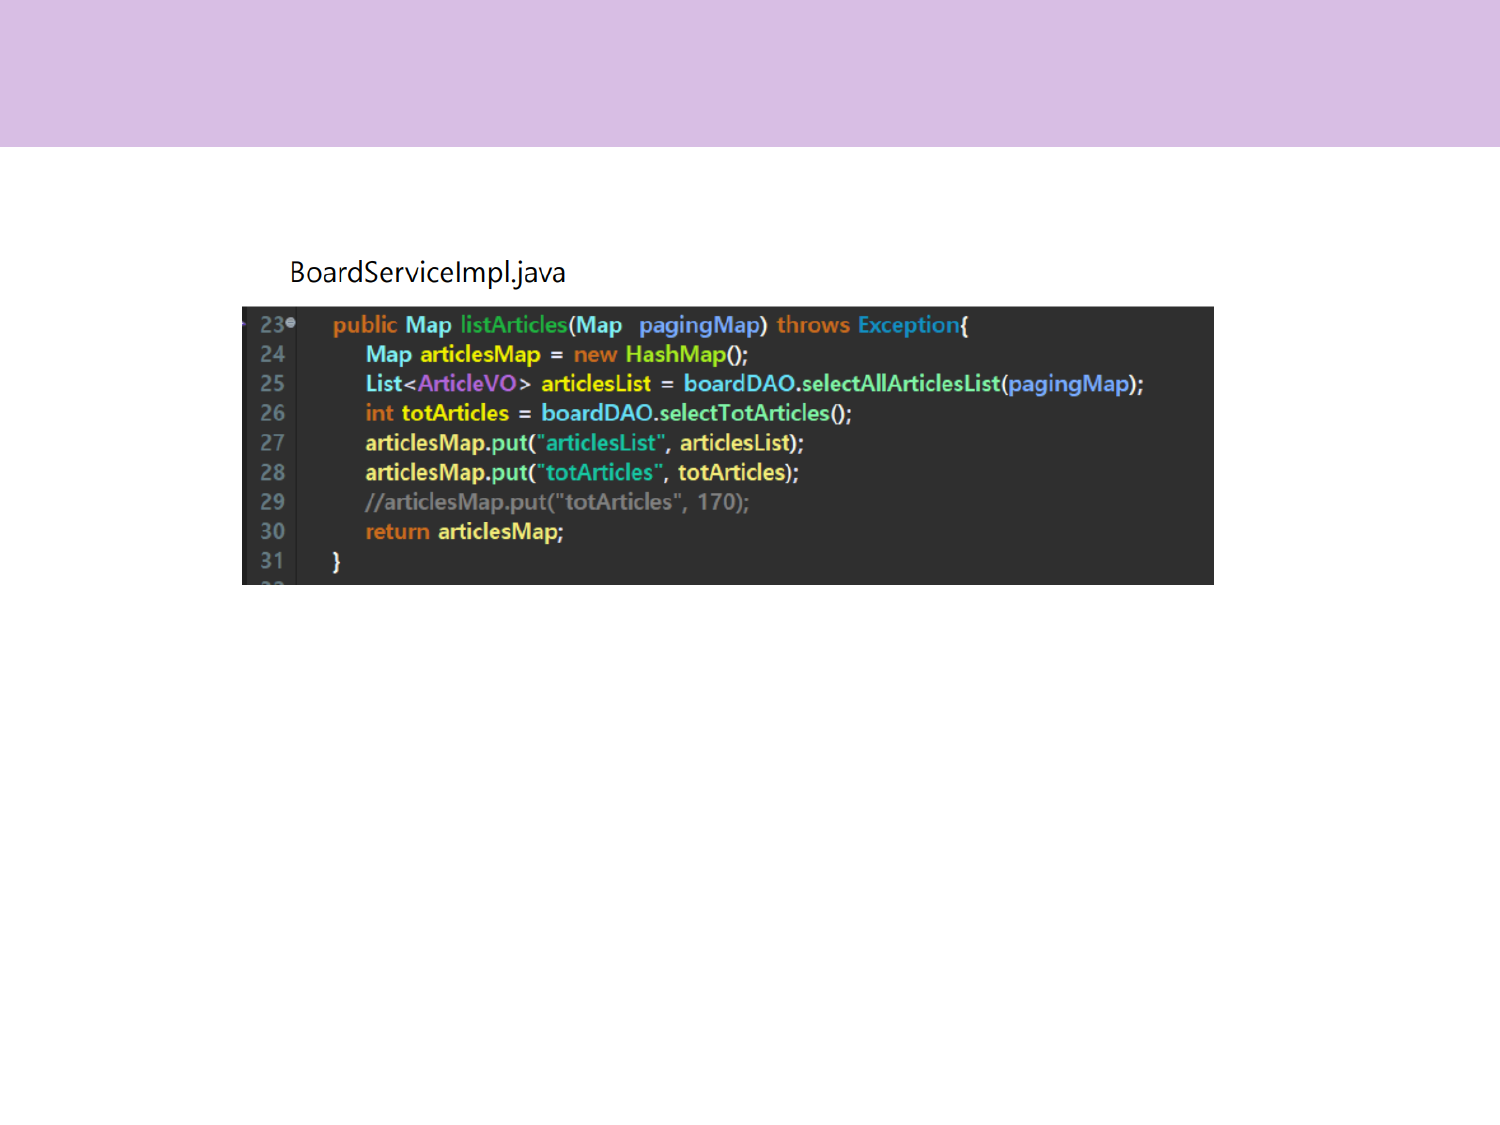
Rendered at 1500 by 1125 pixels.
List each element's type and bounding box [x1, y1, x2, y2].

picture [0, 147, 1500, 978]
text_box [0, 0, 1500, 146]
